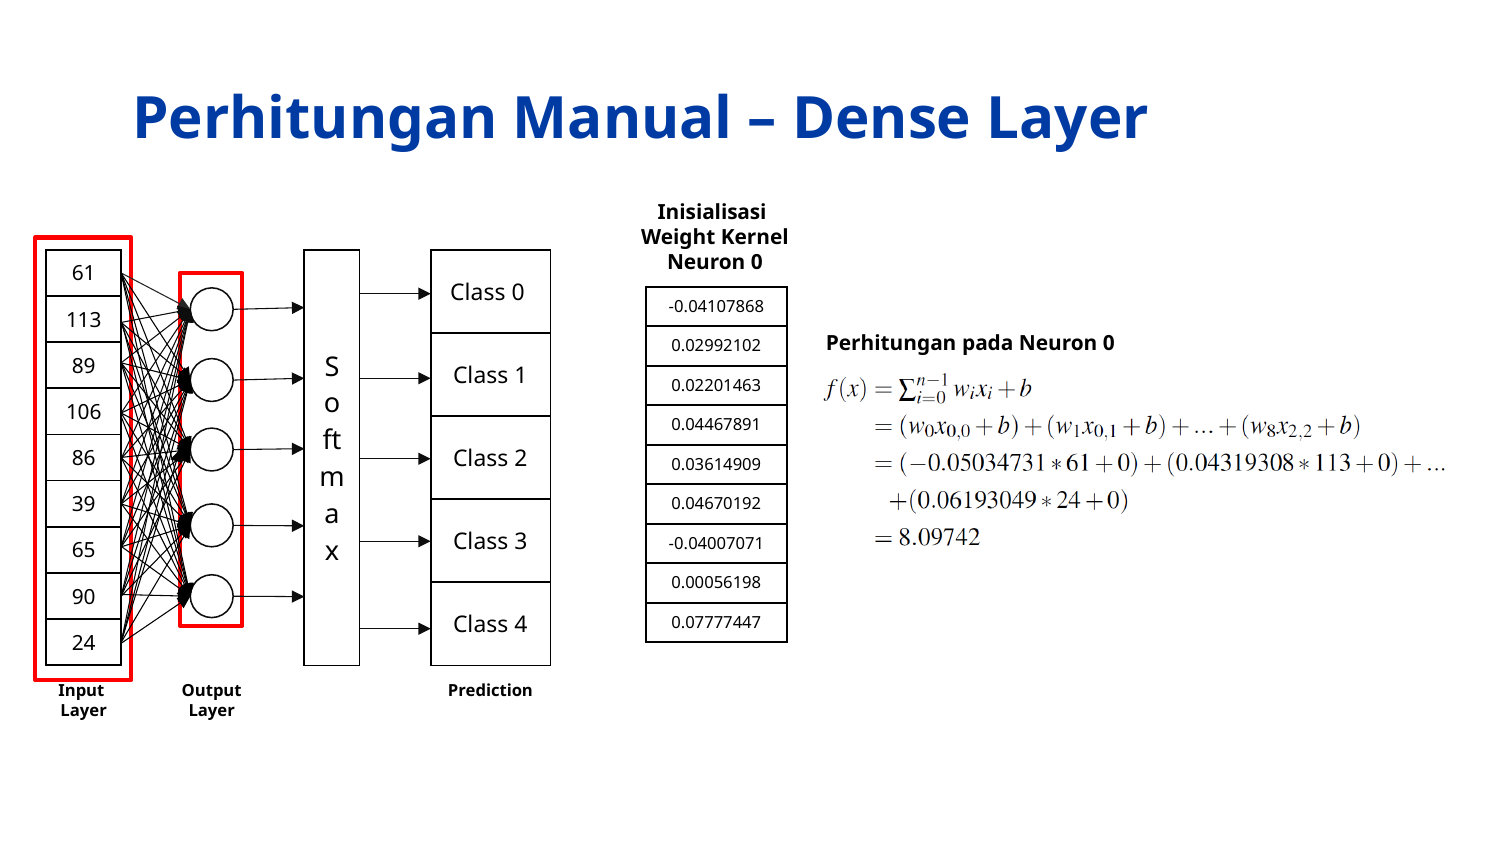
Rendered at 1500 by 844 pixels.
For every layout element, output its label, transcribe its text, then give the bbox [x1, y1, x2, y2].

table_header Softmax [305, 251, 359, 665]
table_cell 24 [47, 620, 120, 664]
table_cell 0.02992102 [647, 327, 786, 365]
table_cell Class 2 [432, 417, 550, 498]
table_cell Class 3 [432, 500, 550, 581]
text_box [122, 546, 191, 593]
text_box Perhitungan pada Neuron 0 [811, 322, 1158, 363]
table_header Class 0 [432, 251, 550, 332]
text_box Input Layer [16, 672, 144, 728]
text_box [120, 362, 191, 415]
title Perhitungan Manual – Dense Layer [116, 65, 1383, 160]
text_box Prediction [423, 672, 558, 708]
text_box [120, 272, 191, 321]
table_cell 0.04467891 [647, 406, 786, 444]
table_cell 90 [47, 574, 113, 618]
text_box Inisialisasi Weight Kernel Neuron 0 [618, 191, 811, 282]
table_cell 0.03614909 [647, 446, 786, 483]
text_box Output Layer [144, 672, 279, 728]
table_header -0.04107868 [647, 288, 786, 325]
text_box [120, 457, 191, 505]
table_cell -0.04007071 [647, 525, 786, 562]
text_box [33, 235, 133, 682]
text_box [122, 323, 191, 362]
picture [817, 360, 1468, 565]
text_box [120, 595, 191, 644]
table_cell 0.02201463 [647, 367, 786, 404]
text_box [122, 504, 191, 546]
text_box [232, 377, 305, 381]
table_cell 0.07777447 [647, 604, 786, 641]
text_box [194, 271, 244, 628]
table_cell 65 [47, 528, 113, 572]
table_cell 113 [47, 297, 113, 341]
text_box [120, 416, 191, 457]
table_header 61 [47, 251, 120, 295]
table_cell Class 4 [432, 583, 550, 665]
table_cell Class 1 [432, 334, 550, 415]
table_cell 89 [47, 343, 113, 387]
table_cell 0.00056198 [647, 564, 786, 602]
table_cell 39 [47, 481, 113, 526]
table_cell 0.04670192 [647, 485, 786, 523]
table_cell 86 [47, 435, 113, 480]
table_cell 106 [47, 389, 113, 434]
